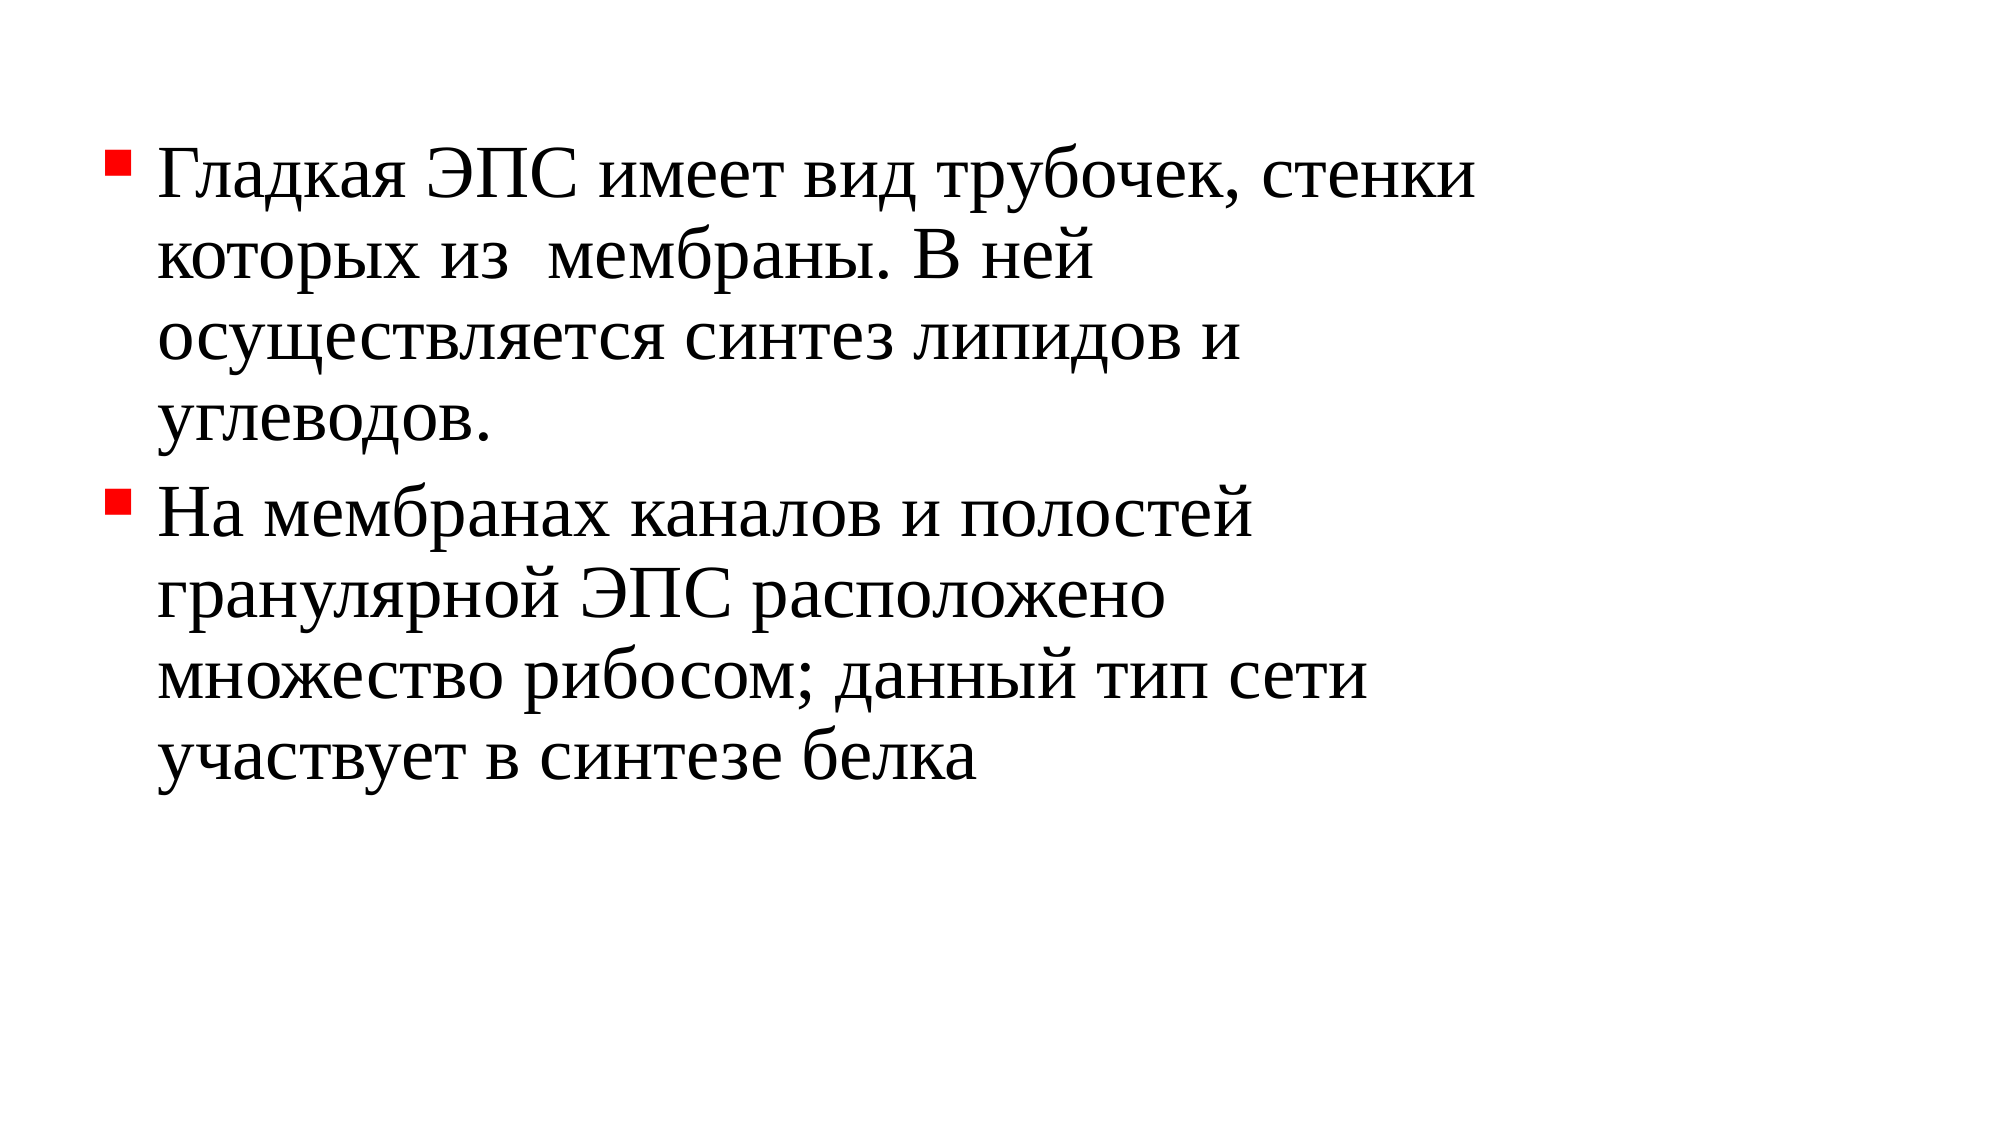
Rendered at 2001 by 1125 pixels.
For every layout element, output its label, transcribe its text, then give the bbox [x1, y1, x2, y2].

text_box Гладкая ЭПС имеет вид трубочек, стенки которых из мембраны. В ней осуществляется синтез липидов и углеводов. На мембранах каналов и полостей гранулярной ЭПС расположено множество рибосом; данный тип сети участвует в синтезе белка [86, 125, 1500, 803]
